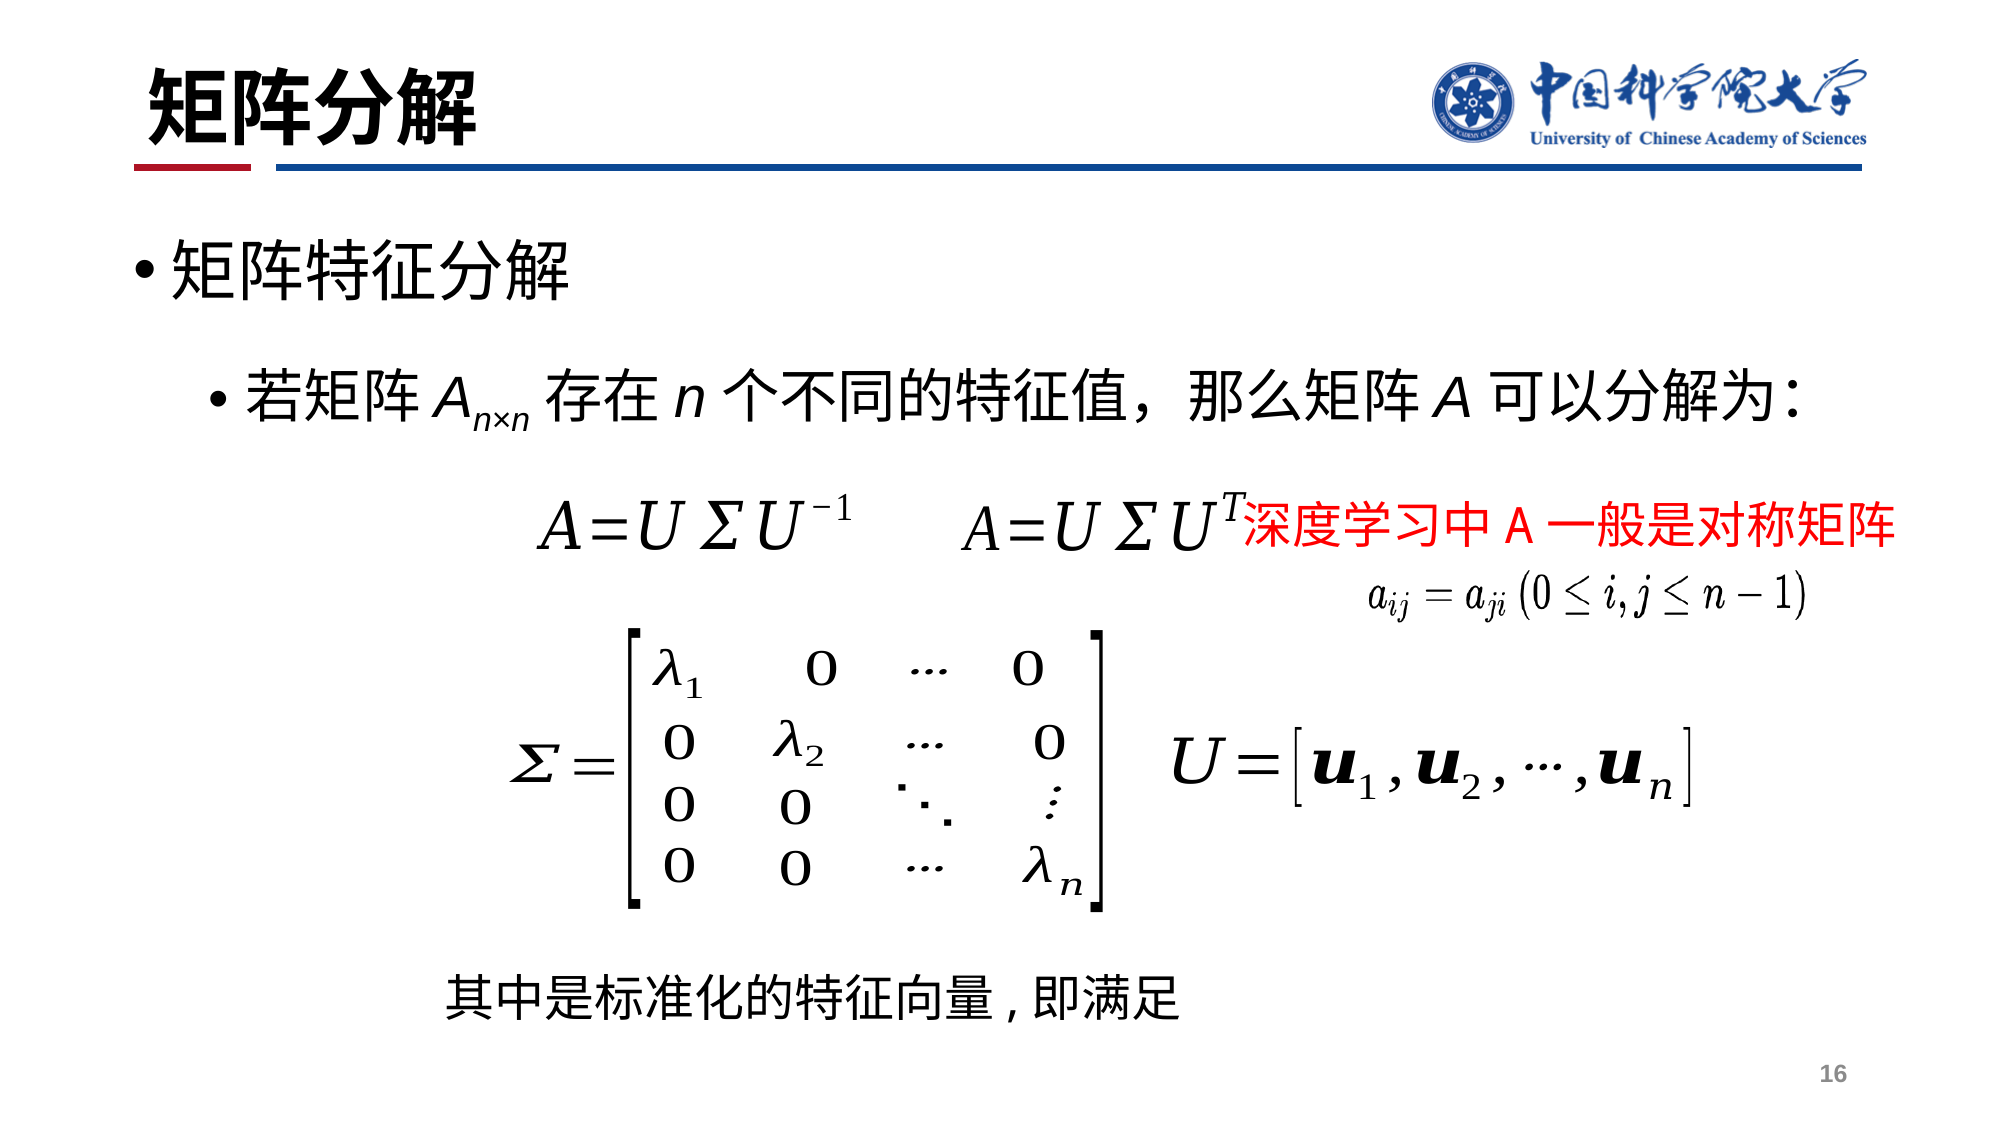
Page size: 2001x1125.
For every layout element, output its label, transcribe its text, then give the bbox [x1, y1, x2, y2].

picture [1367, 566, 1808, 627]
picture [1469, 59, 1867, 148]
slide_number 16 [1412, 1042, 1863, 1103]
title 矩阵分解 [130, 0, 1469, 163]
list 矩阵特征分解 若矩阵An×n存在n个不同的特征值，那么矩阵A可以分解为： [118, 181, 1869, 1038]
text_box 深度学习中A一般是对称矩阵 [1227, 485, 1911, 561]
